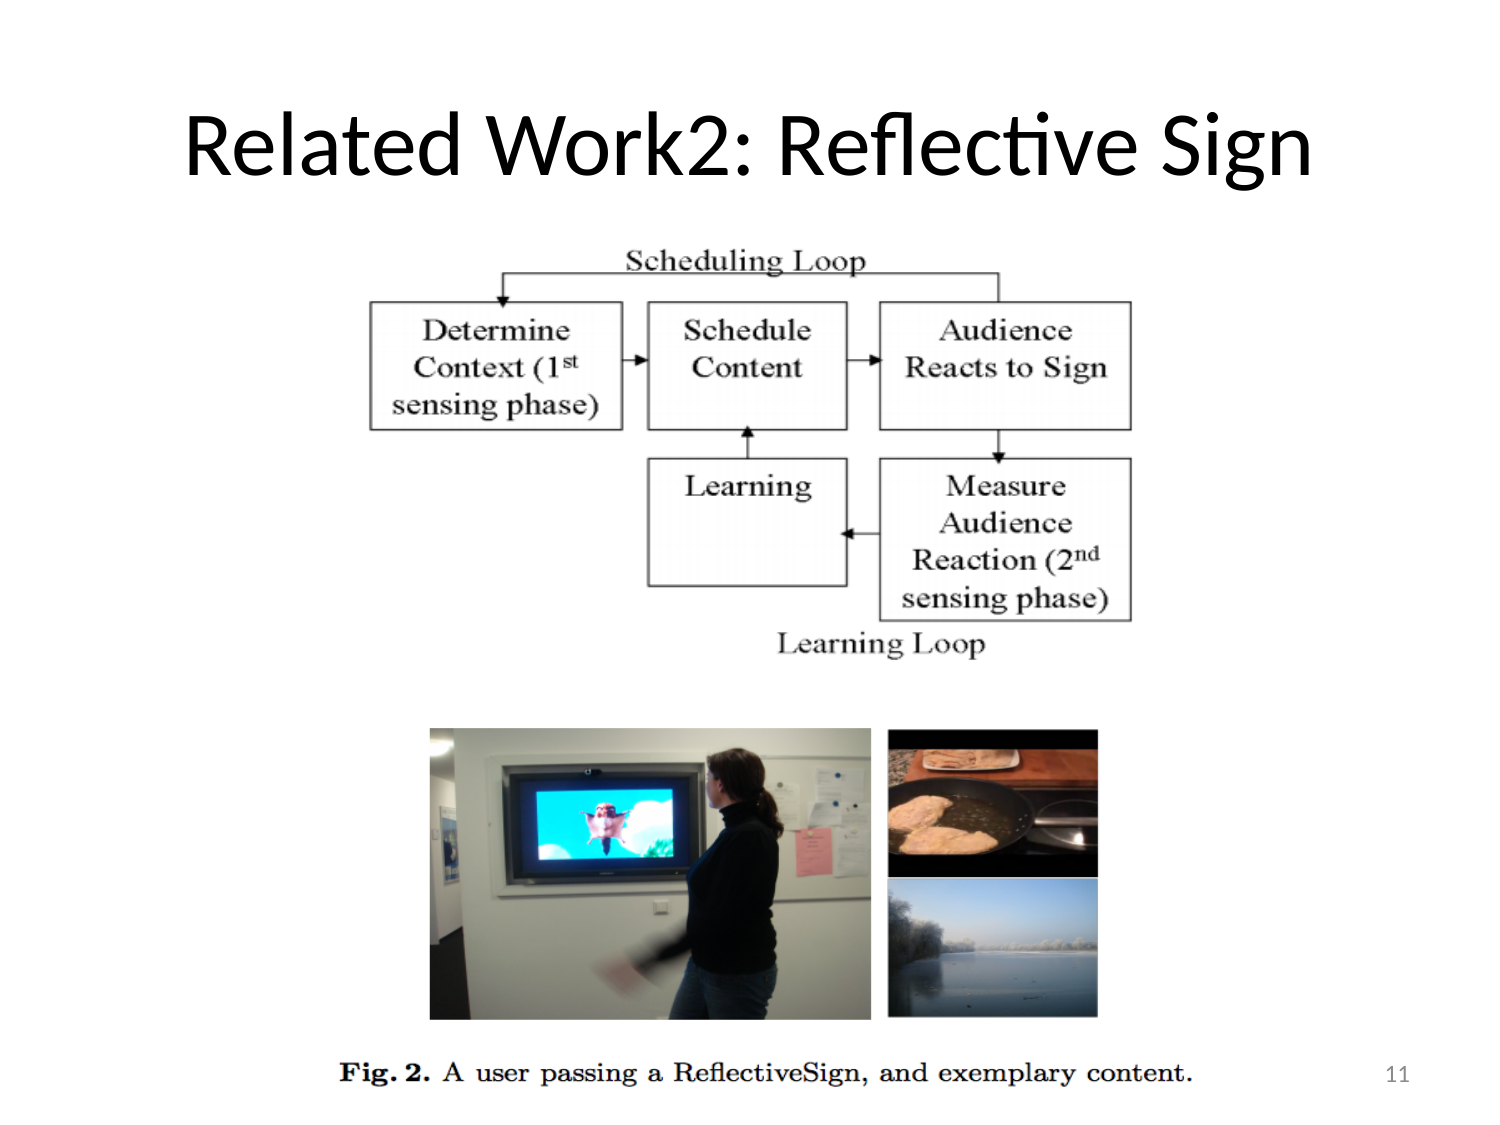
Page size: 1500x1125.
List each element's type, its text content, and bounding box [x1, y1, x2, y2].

picture [328, 715, 1199, 1090]
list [337, 226, 1163, 677]
title Related Work2: Reflective Sign [75, 45, 1425, 233]
slide_number 11 [1074, 1042, 1425, 1103]
